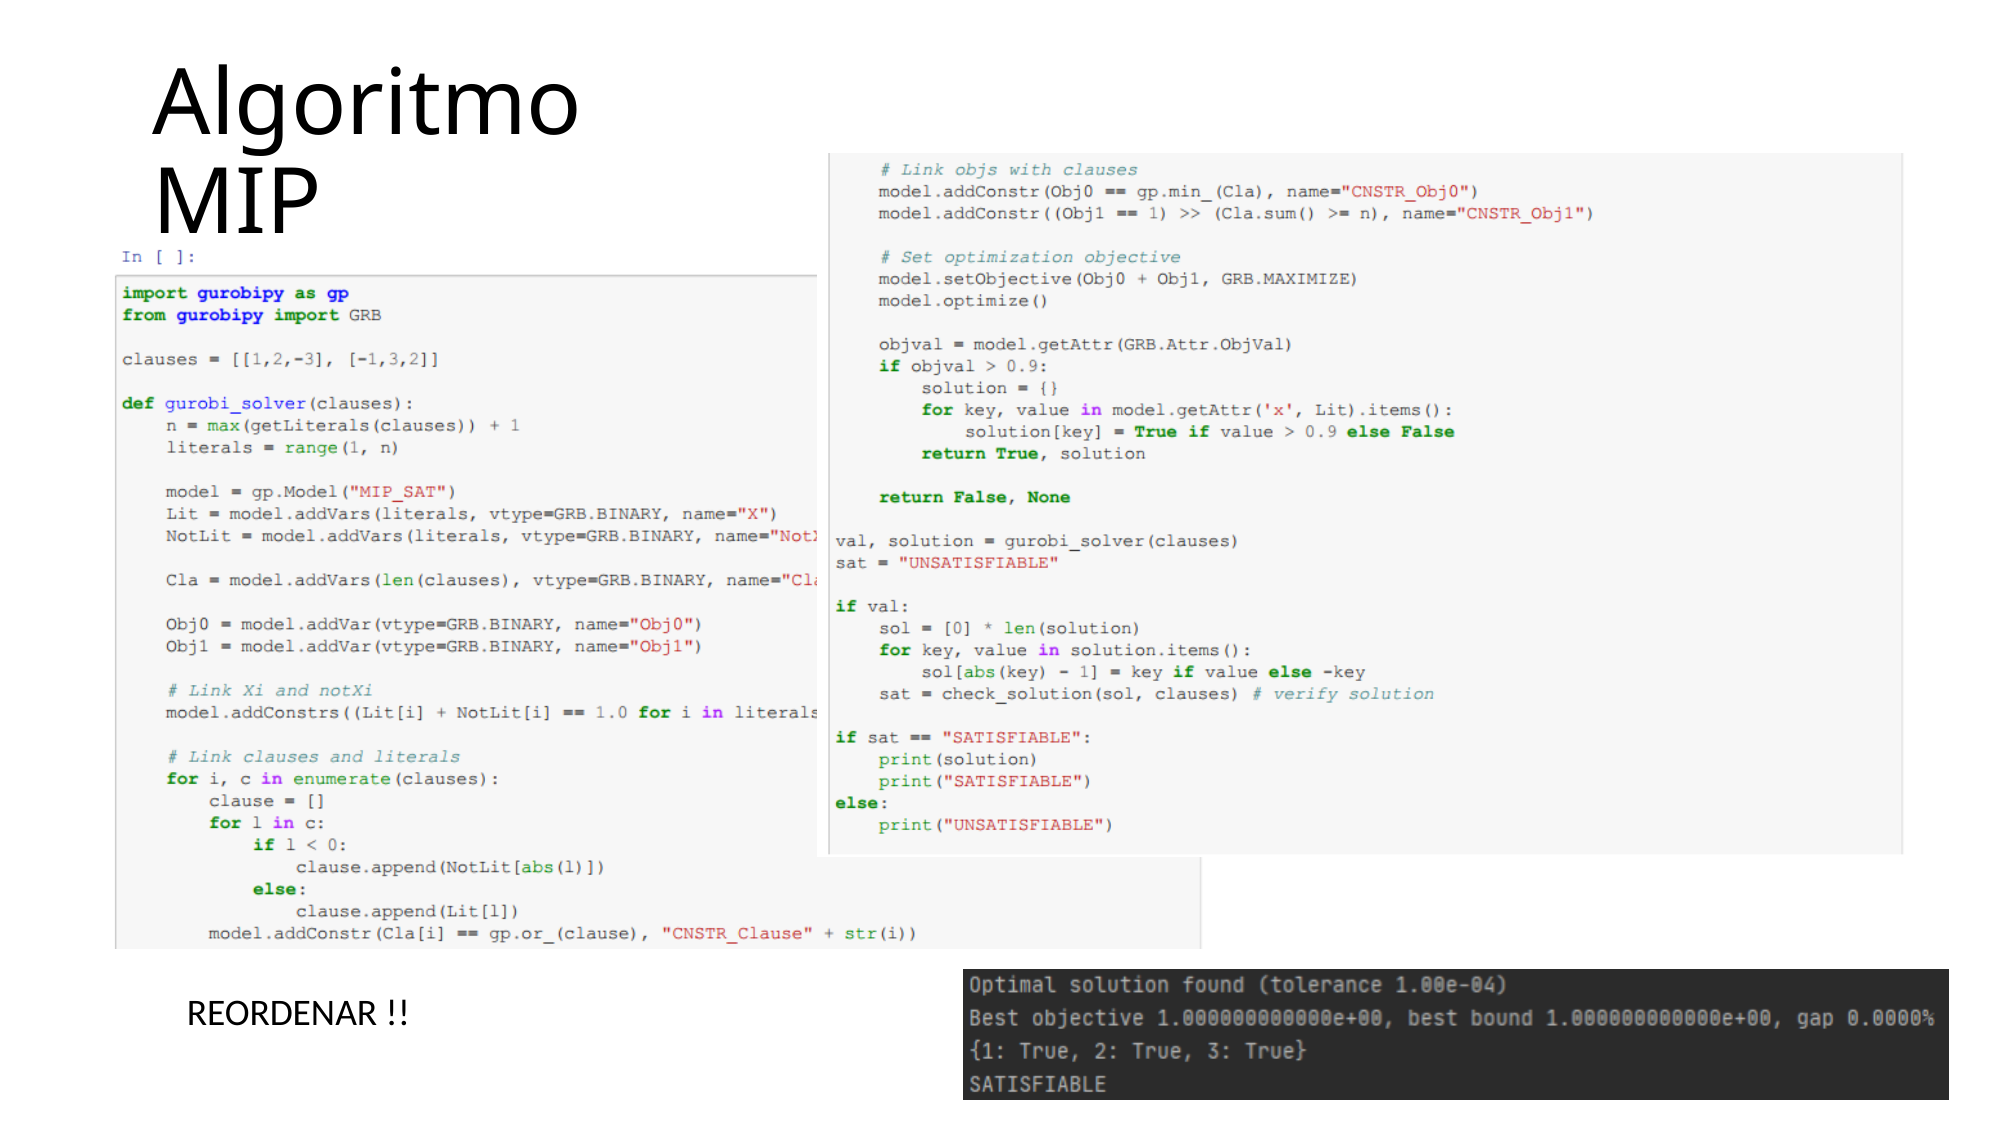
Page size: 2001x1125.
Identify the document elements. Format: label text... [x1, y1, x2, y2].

text_box REORDENAR !! [172, 980, 528, 1040]
title Algoritmo MIP [137, 45, 726, 245]
picture [110, 153, 1913, 949]
picture [963, 969, 1949, 1100]
